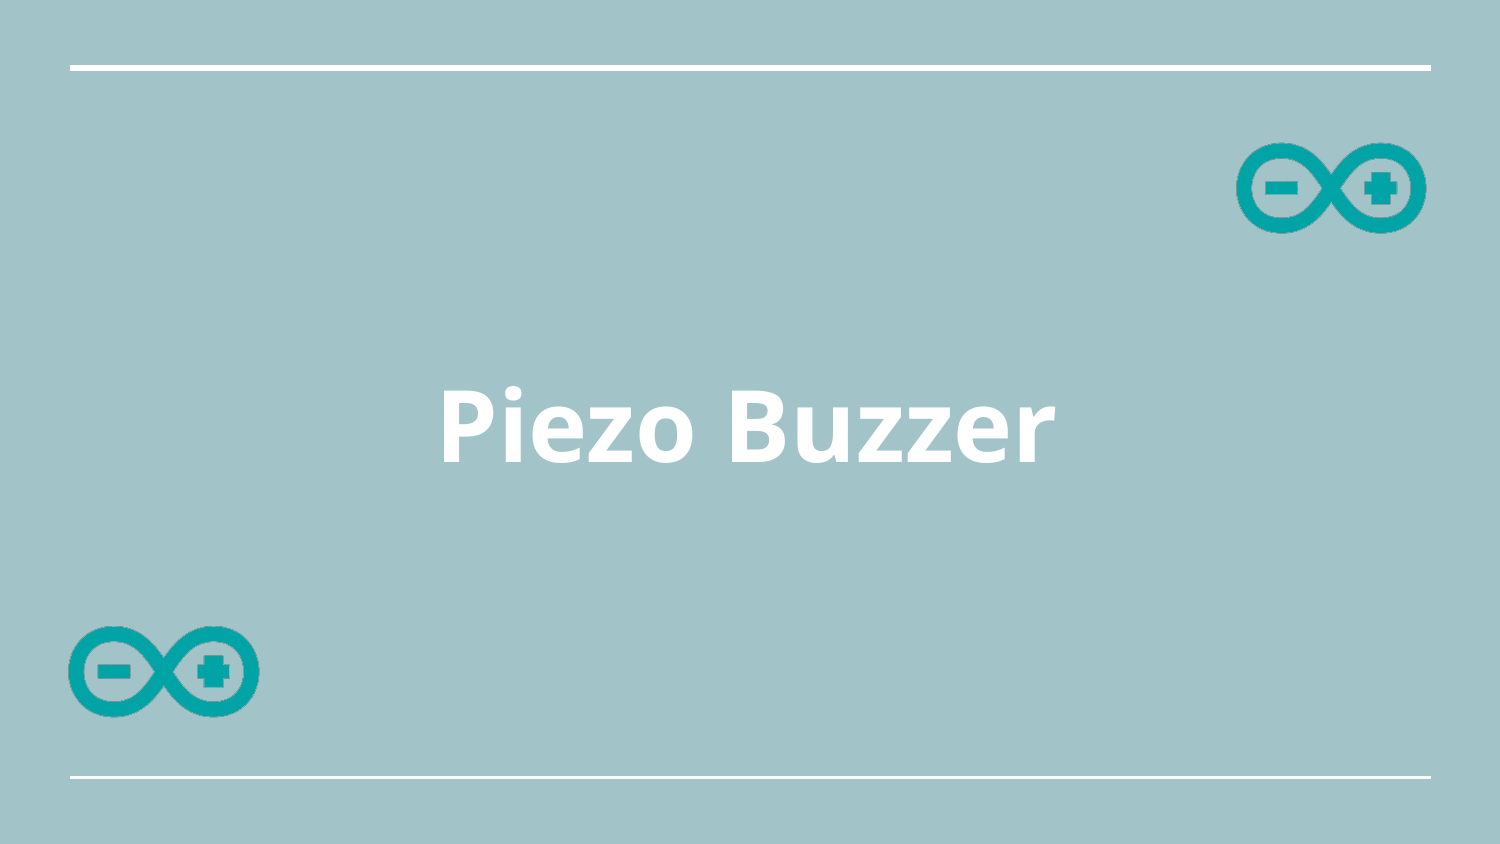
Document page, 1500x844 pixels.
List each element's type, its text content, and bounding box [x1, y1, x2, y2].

title Piezo Buzzer [66, 296, 1428, 550]
picture [66, 589, 261, 749]
picture [1234, 105, 1428, 265]
